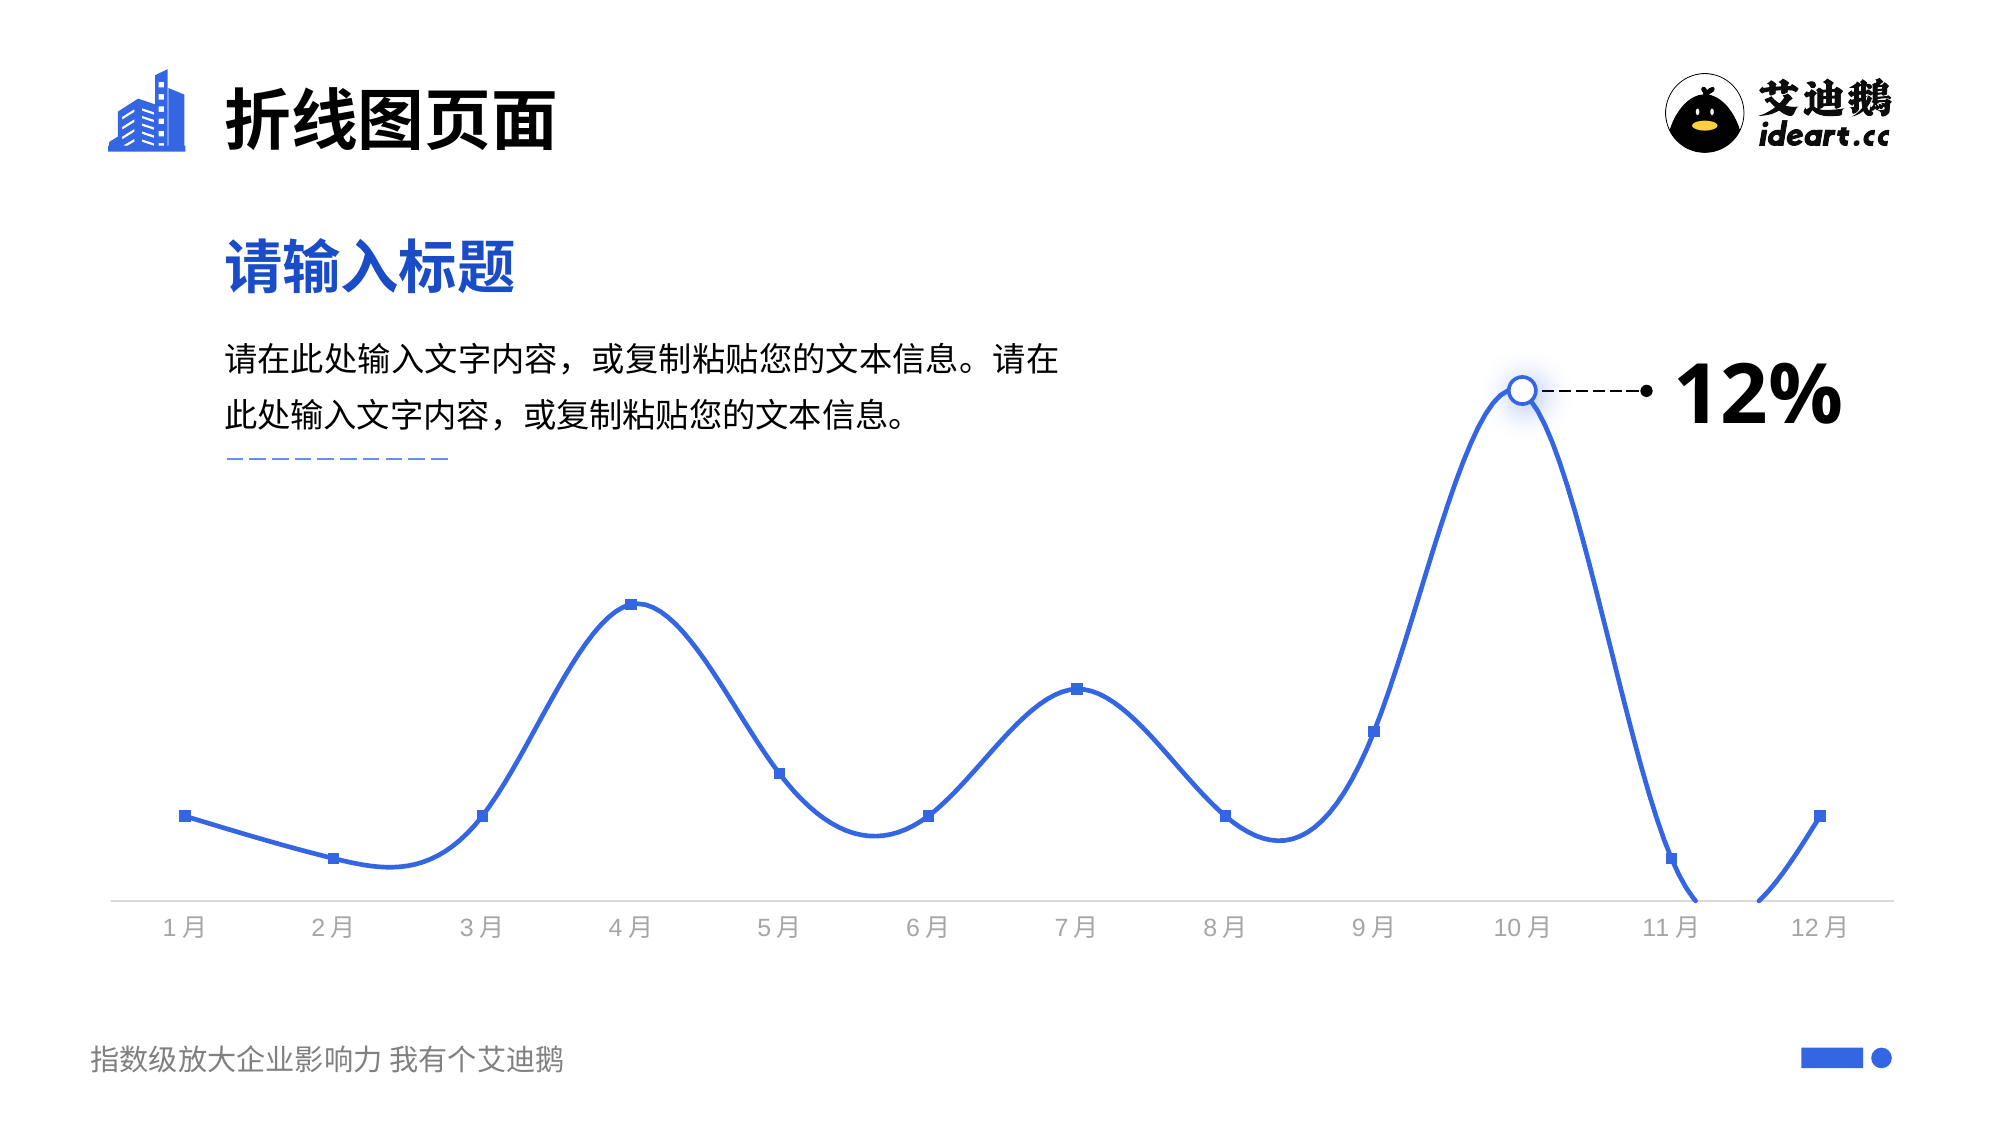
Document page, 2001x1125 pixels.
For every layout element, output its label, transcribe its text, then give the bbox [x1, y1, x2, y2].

chart [87, 308, 1918, 980]
text_box 请输入标题 [209, 222, 561, 308]
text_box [1508, 332, 1866, 449]
picture [1665, 73, 1892, 153]
title 折线图页面 [209, 67, 1210, 167]
